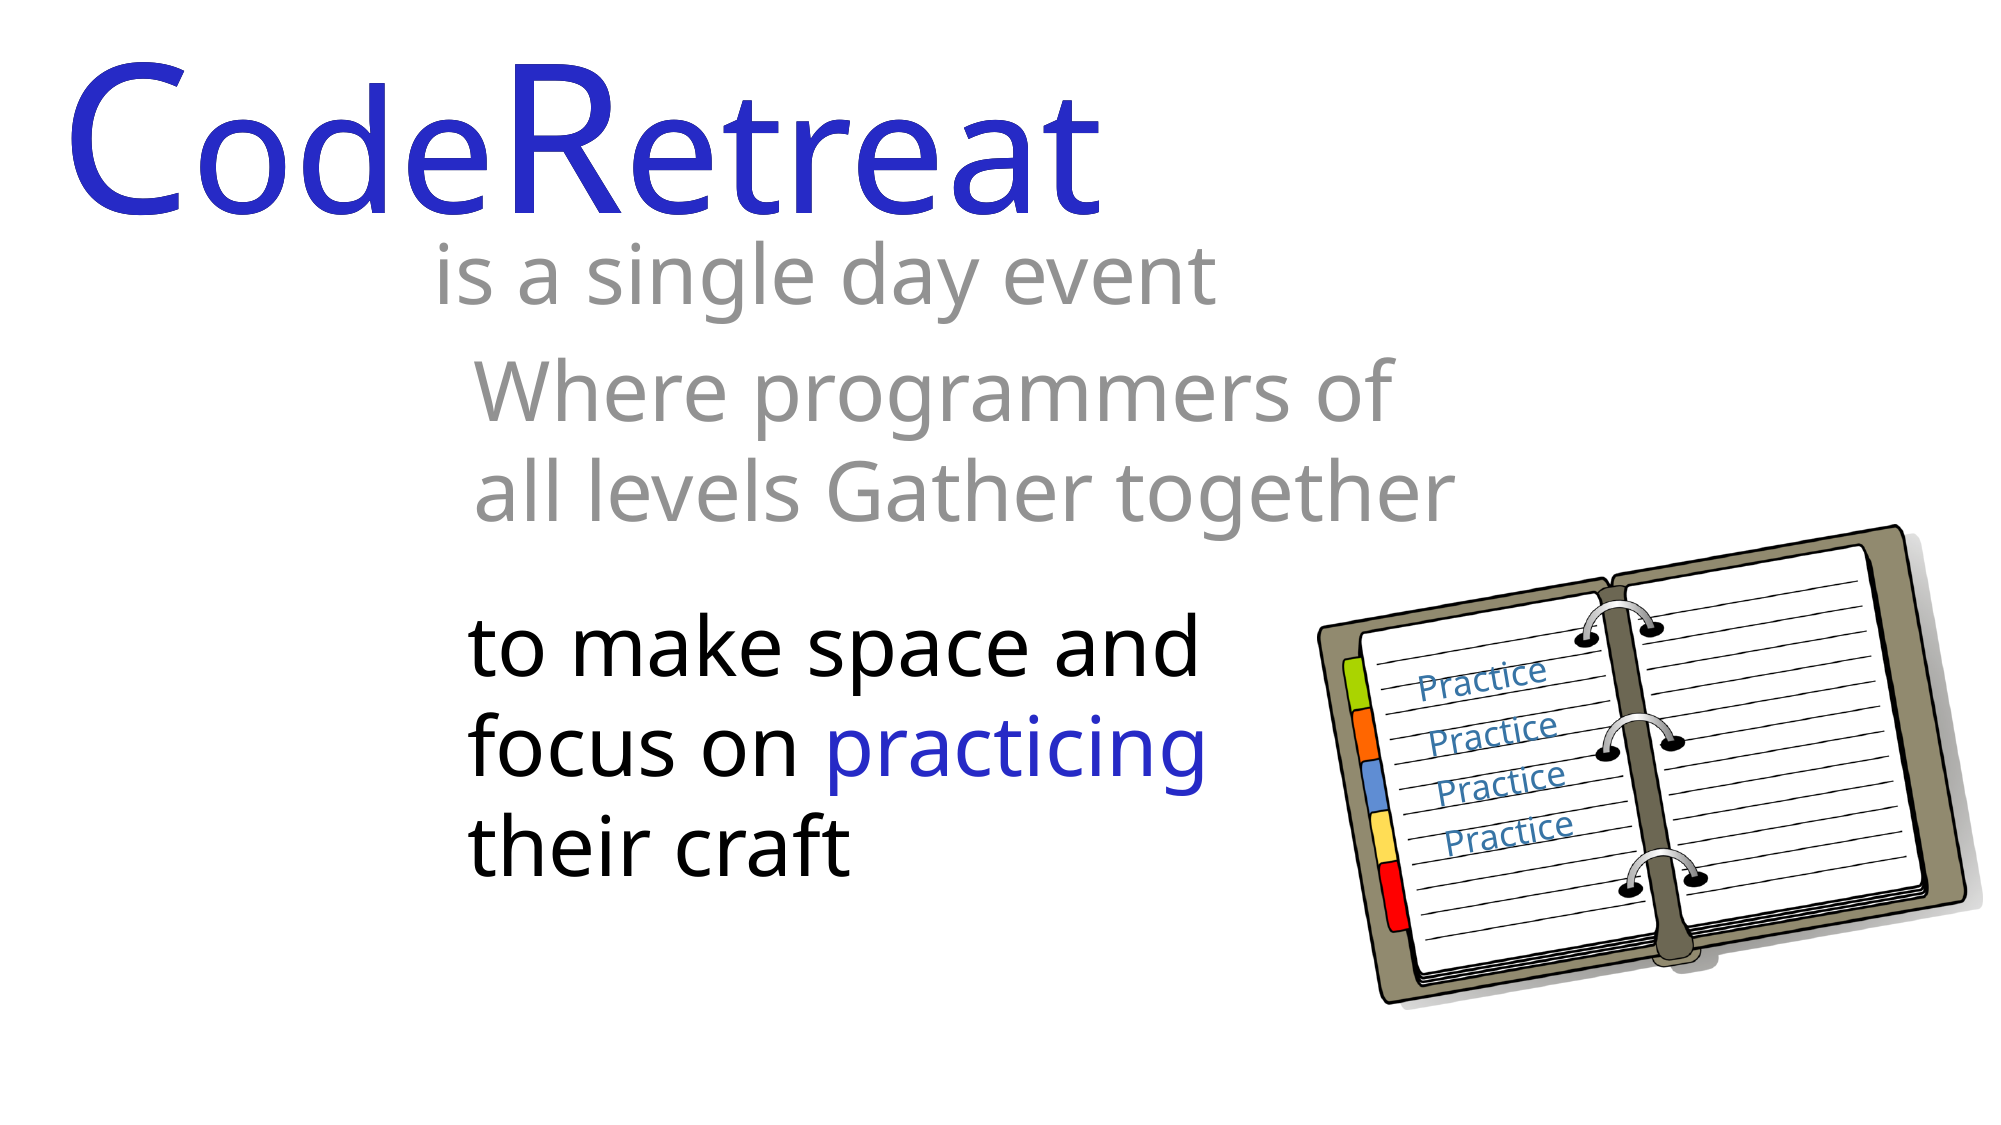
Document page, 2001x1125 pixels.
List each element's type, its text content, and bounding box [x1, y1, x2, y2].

text_box Where programmers of all levels Gather together [469, 333, 1463, 542]
text_box to make space and focus on practicing their craft [463, 589, 1236, 898]
text_box CodeRetreat [55, 1, 1109, 260]
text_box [1317, 524, 1982, 1010]
text_box is a single day event [429, 217, 1223, 326]
